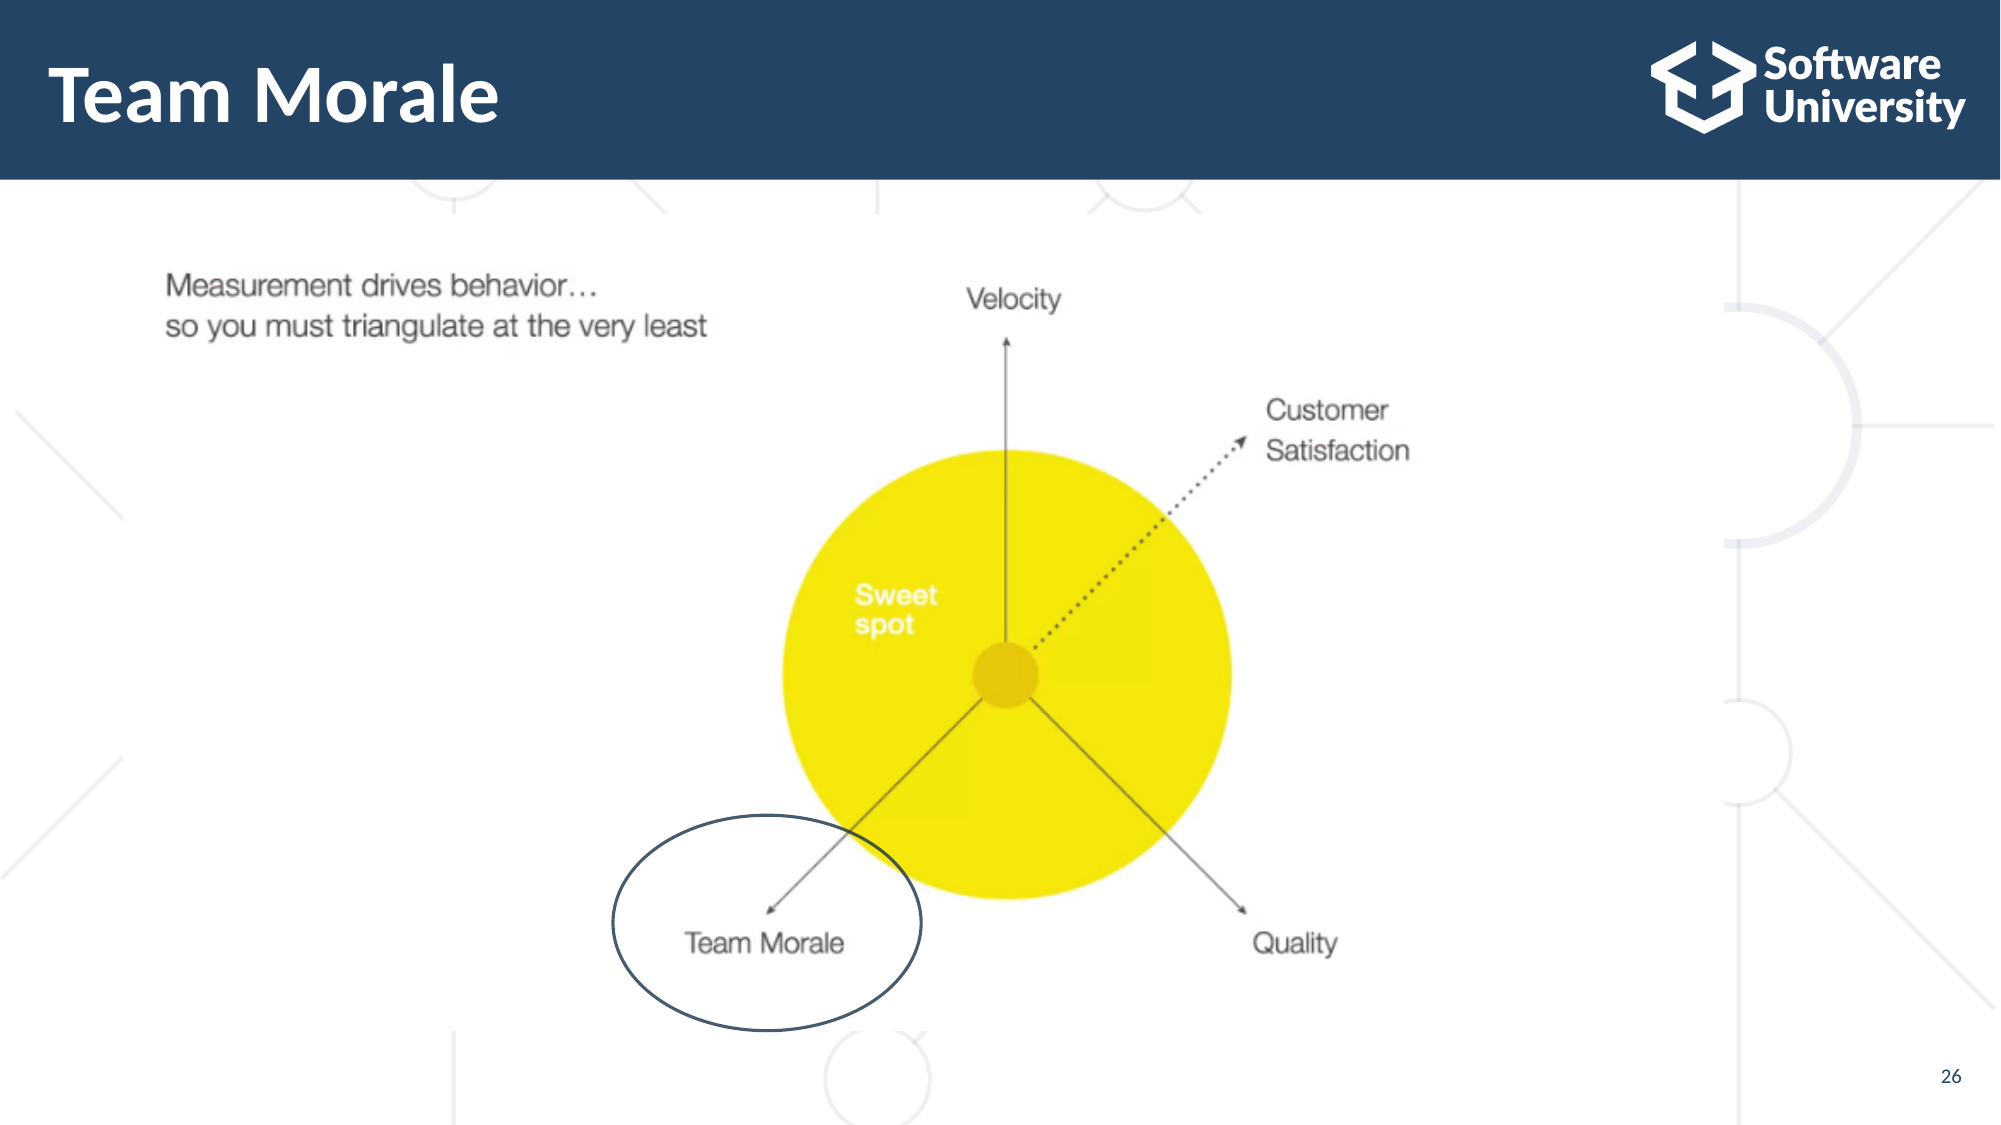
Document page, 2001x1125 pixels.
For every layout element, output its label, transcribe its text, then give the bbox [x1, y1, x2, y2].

title Team Morale [31, 16, 1625, 162]
picture [123, 214, 1724, 1031]
slide_number 26 [1897, 1049, 1968, 1101]
picture [1651, 41, 1966, 134]
